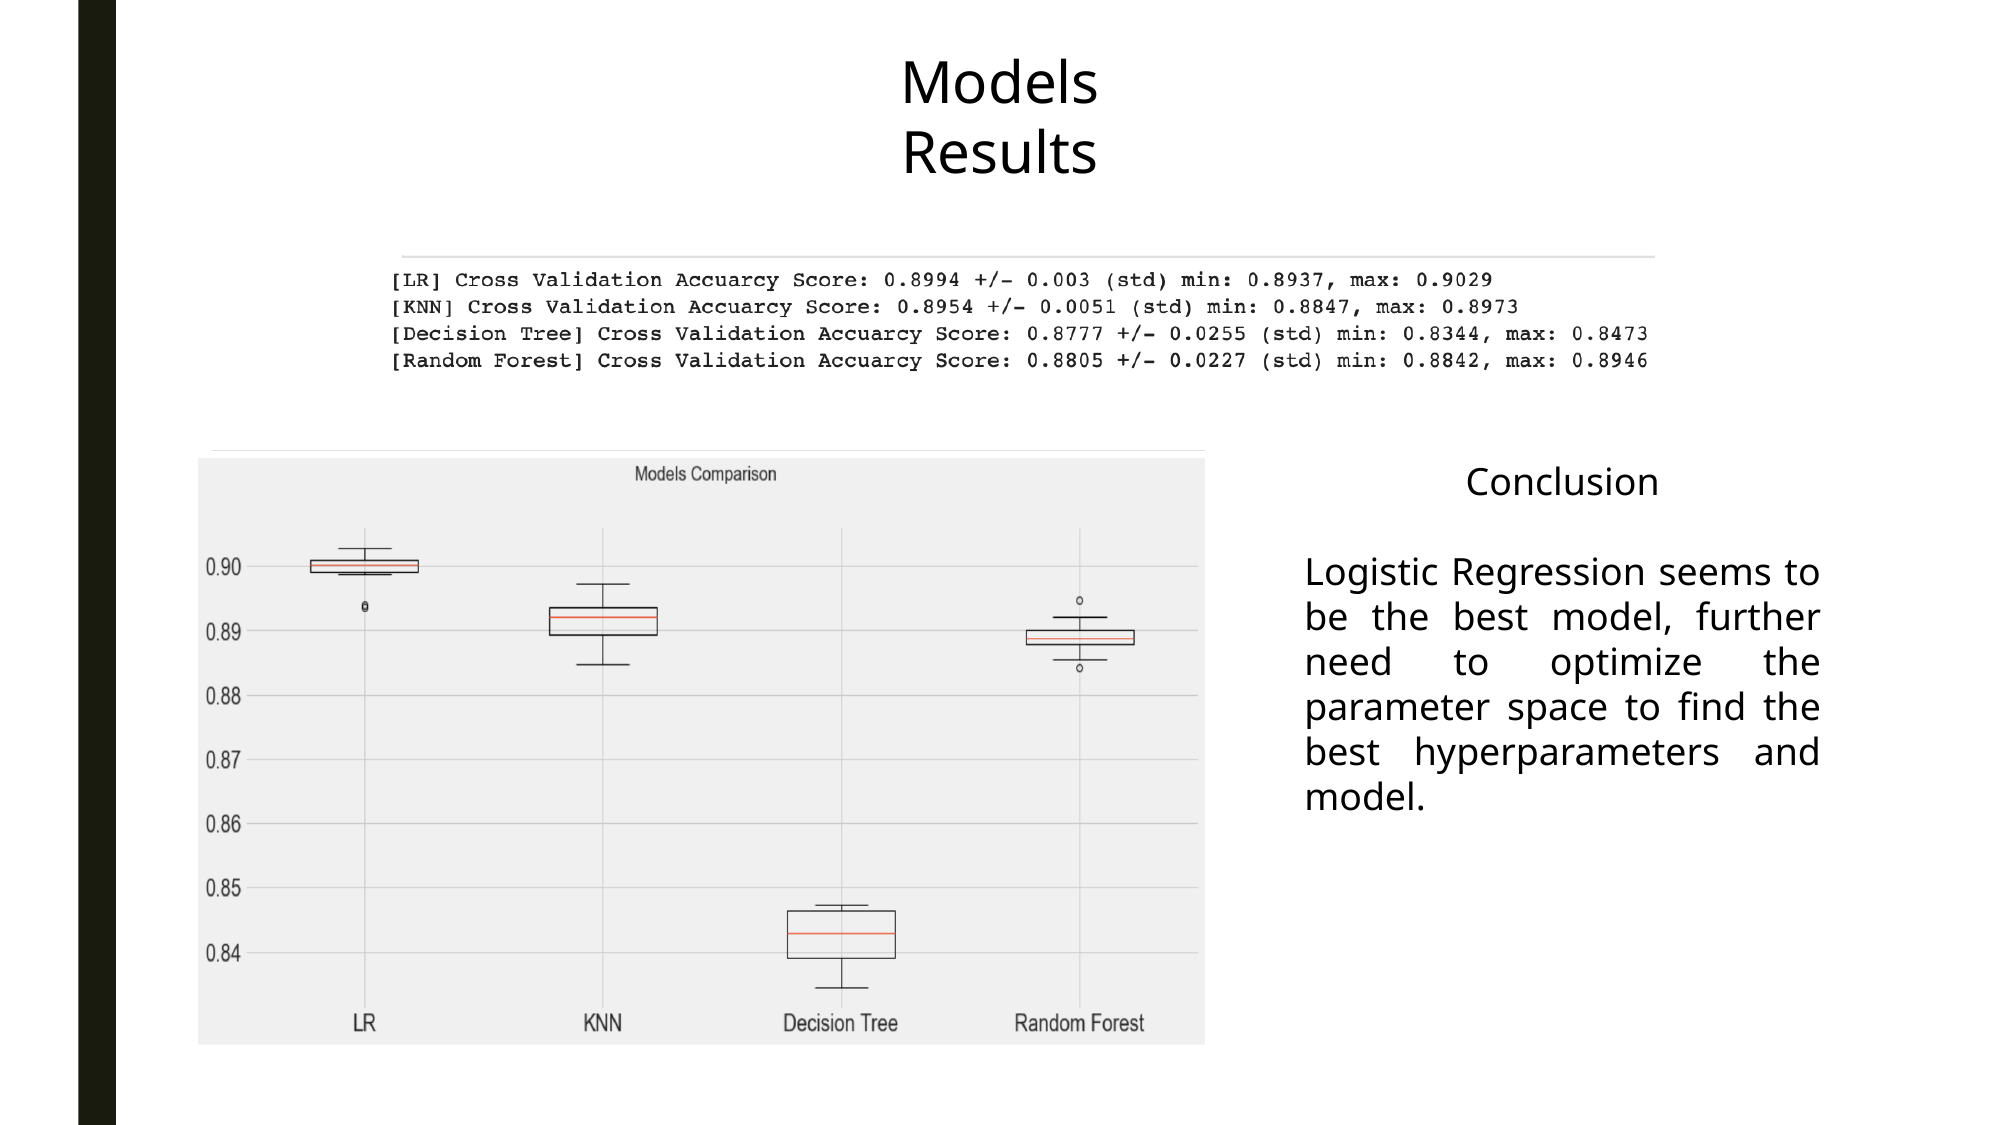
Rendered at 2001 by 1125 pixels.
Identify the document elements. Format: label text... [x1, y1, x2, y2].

picture [379, 255, 1655, 389]
text_box Conclusion Logistic Regression seems to be the best model, further need to optimize the parameter space to find the best hyperparameters and model. [1289, 450, 1837, 826]
picture [186, 450, 1213, 1053]
text_box Models Results [186, 37, 1814, 193]
